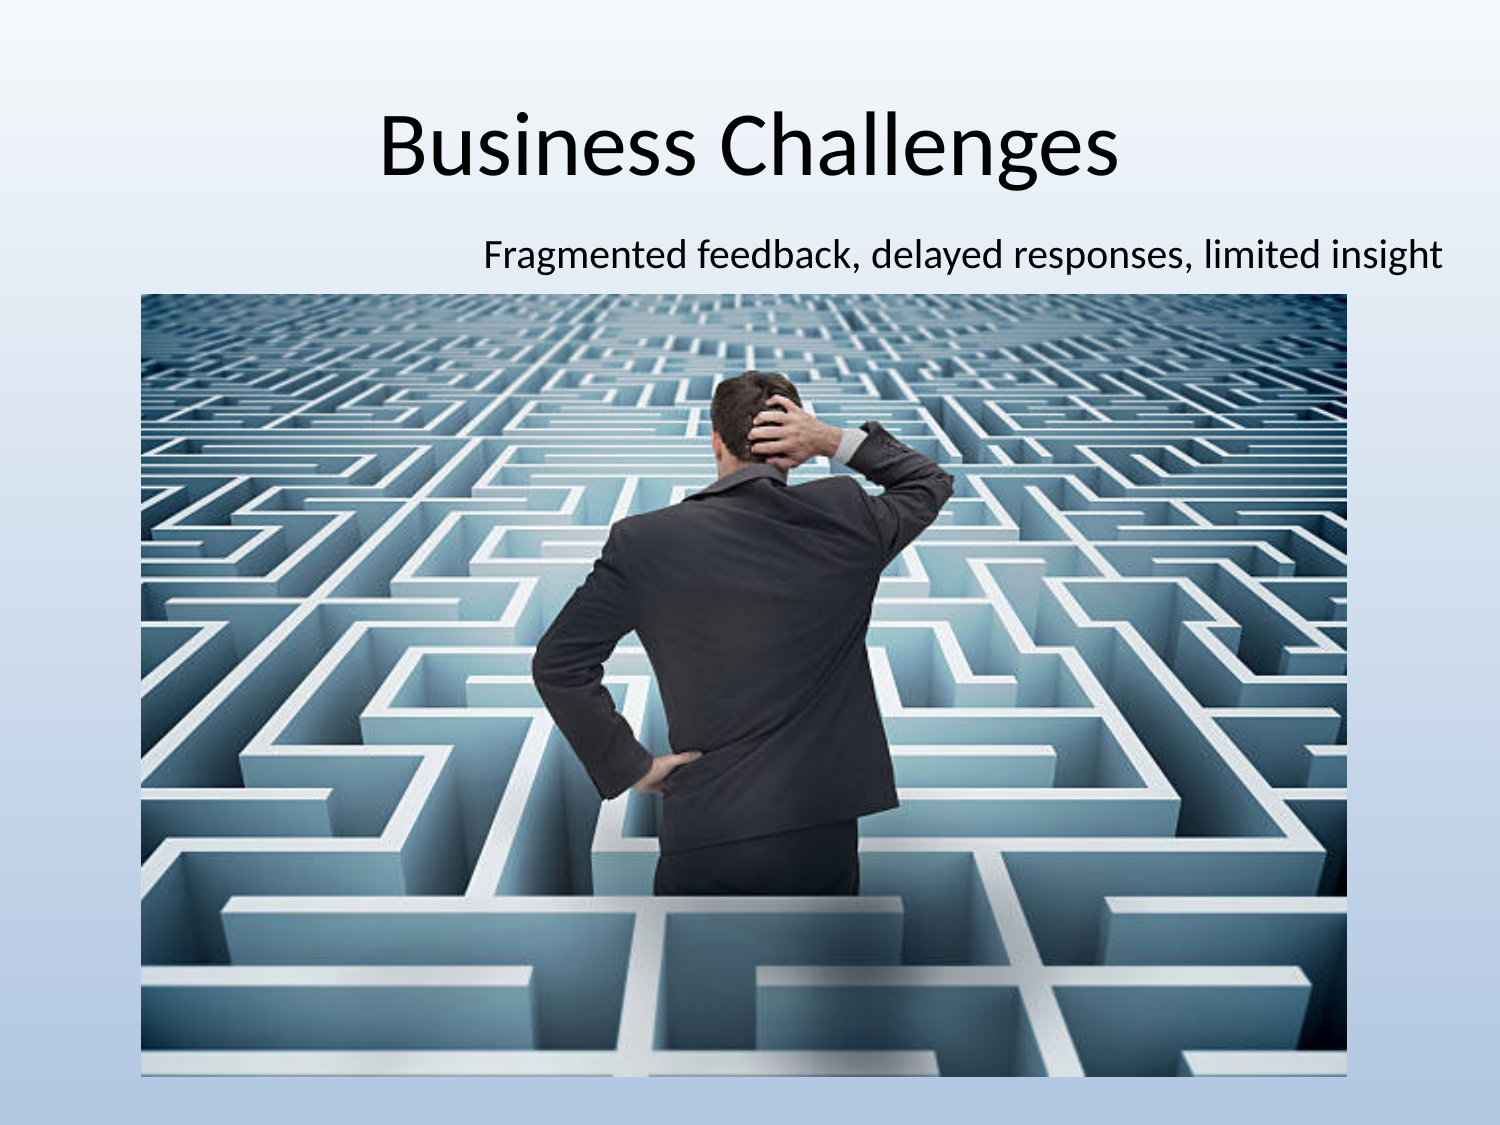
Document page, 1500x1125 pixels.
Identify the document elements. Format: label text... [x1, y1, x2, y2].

text_box Fragmented feedback, delayed responses, limited insight [468, 219, 1460, 285]
title Business Challenges [75, 45, 1425, 233]
picture [141, 294, 1347, 1078]
